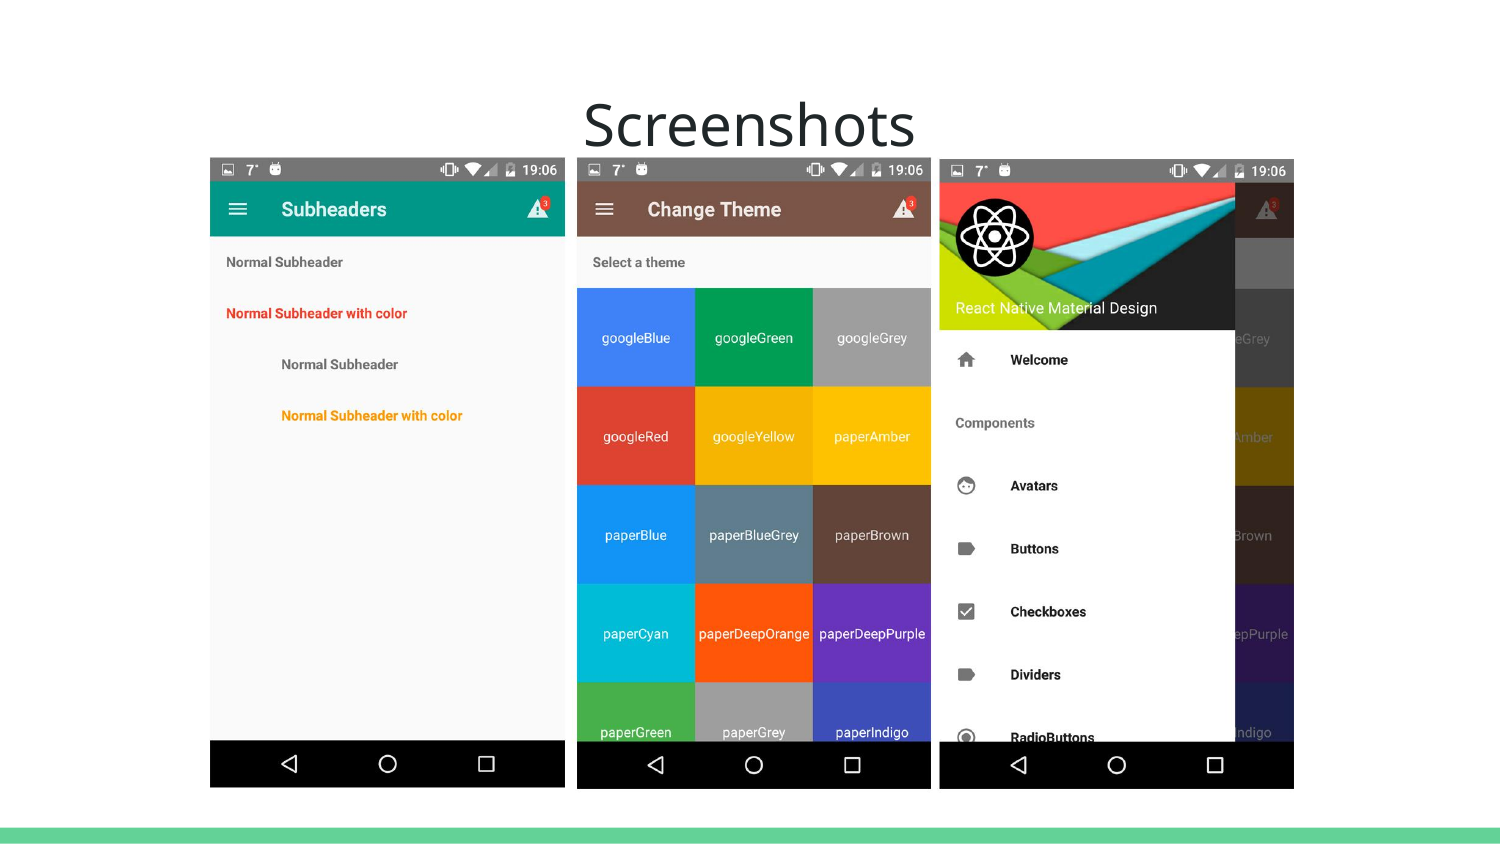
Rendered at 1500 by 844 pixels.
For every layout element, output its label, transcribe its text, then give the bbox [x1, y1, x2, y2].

title Screenshots [51, 72, 1449, 167]
picture [199, 147, 1301, 797]
